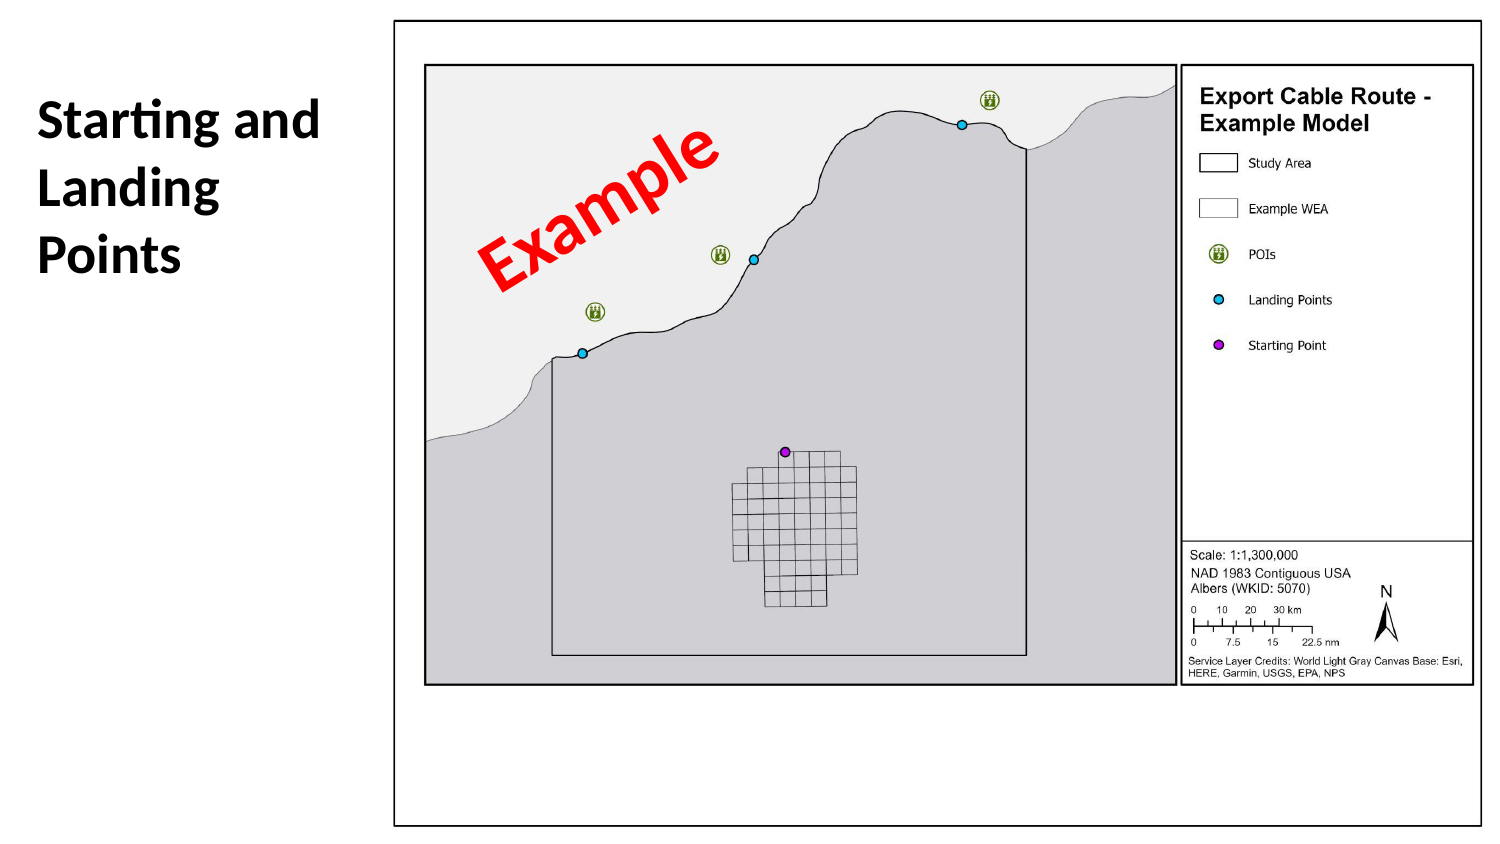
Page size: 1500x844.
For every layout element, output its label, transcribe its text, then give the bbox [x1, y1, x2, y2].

picture [374, 0, 1500, 844]
title Starting and Landing Points [22, 67, 369, 601]
